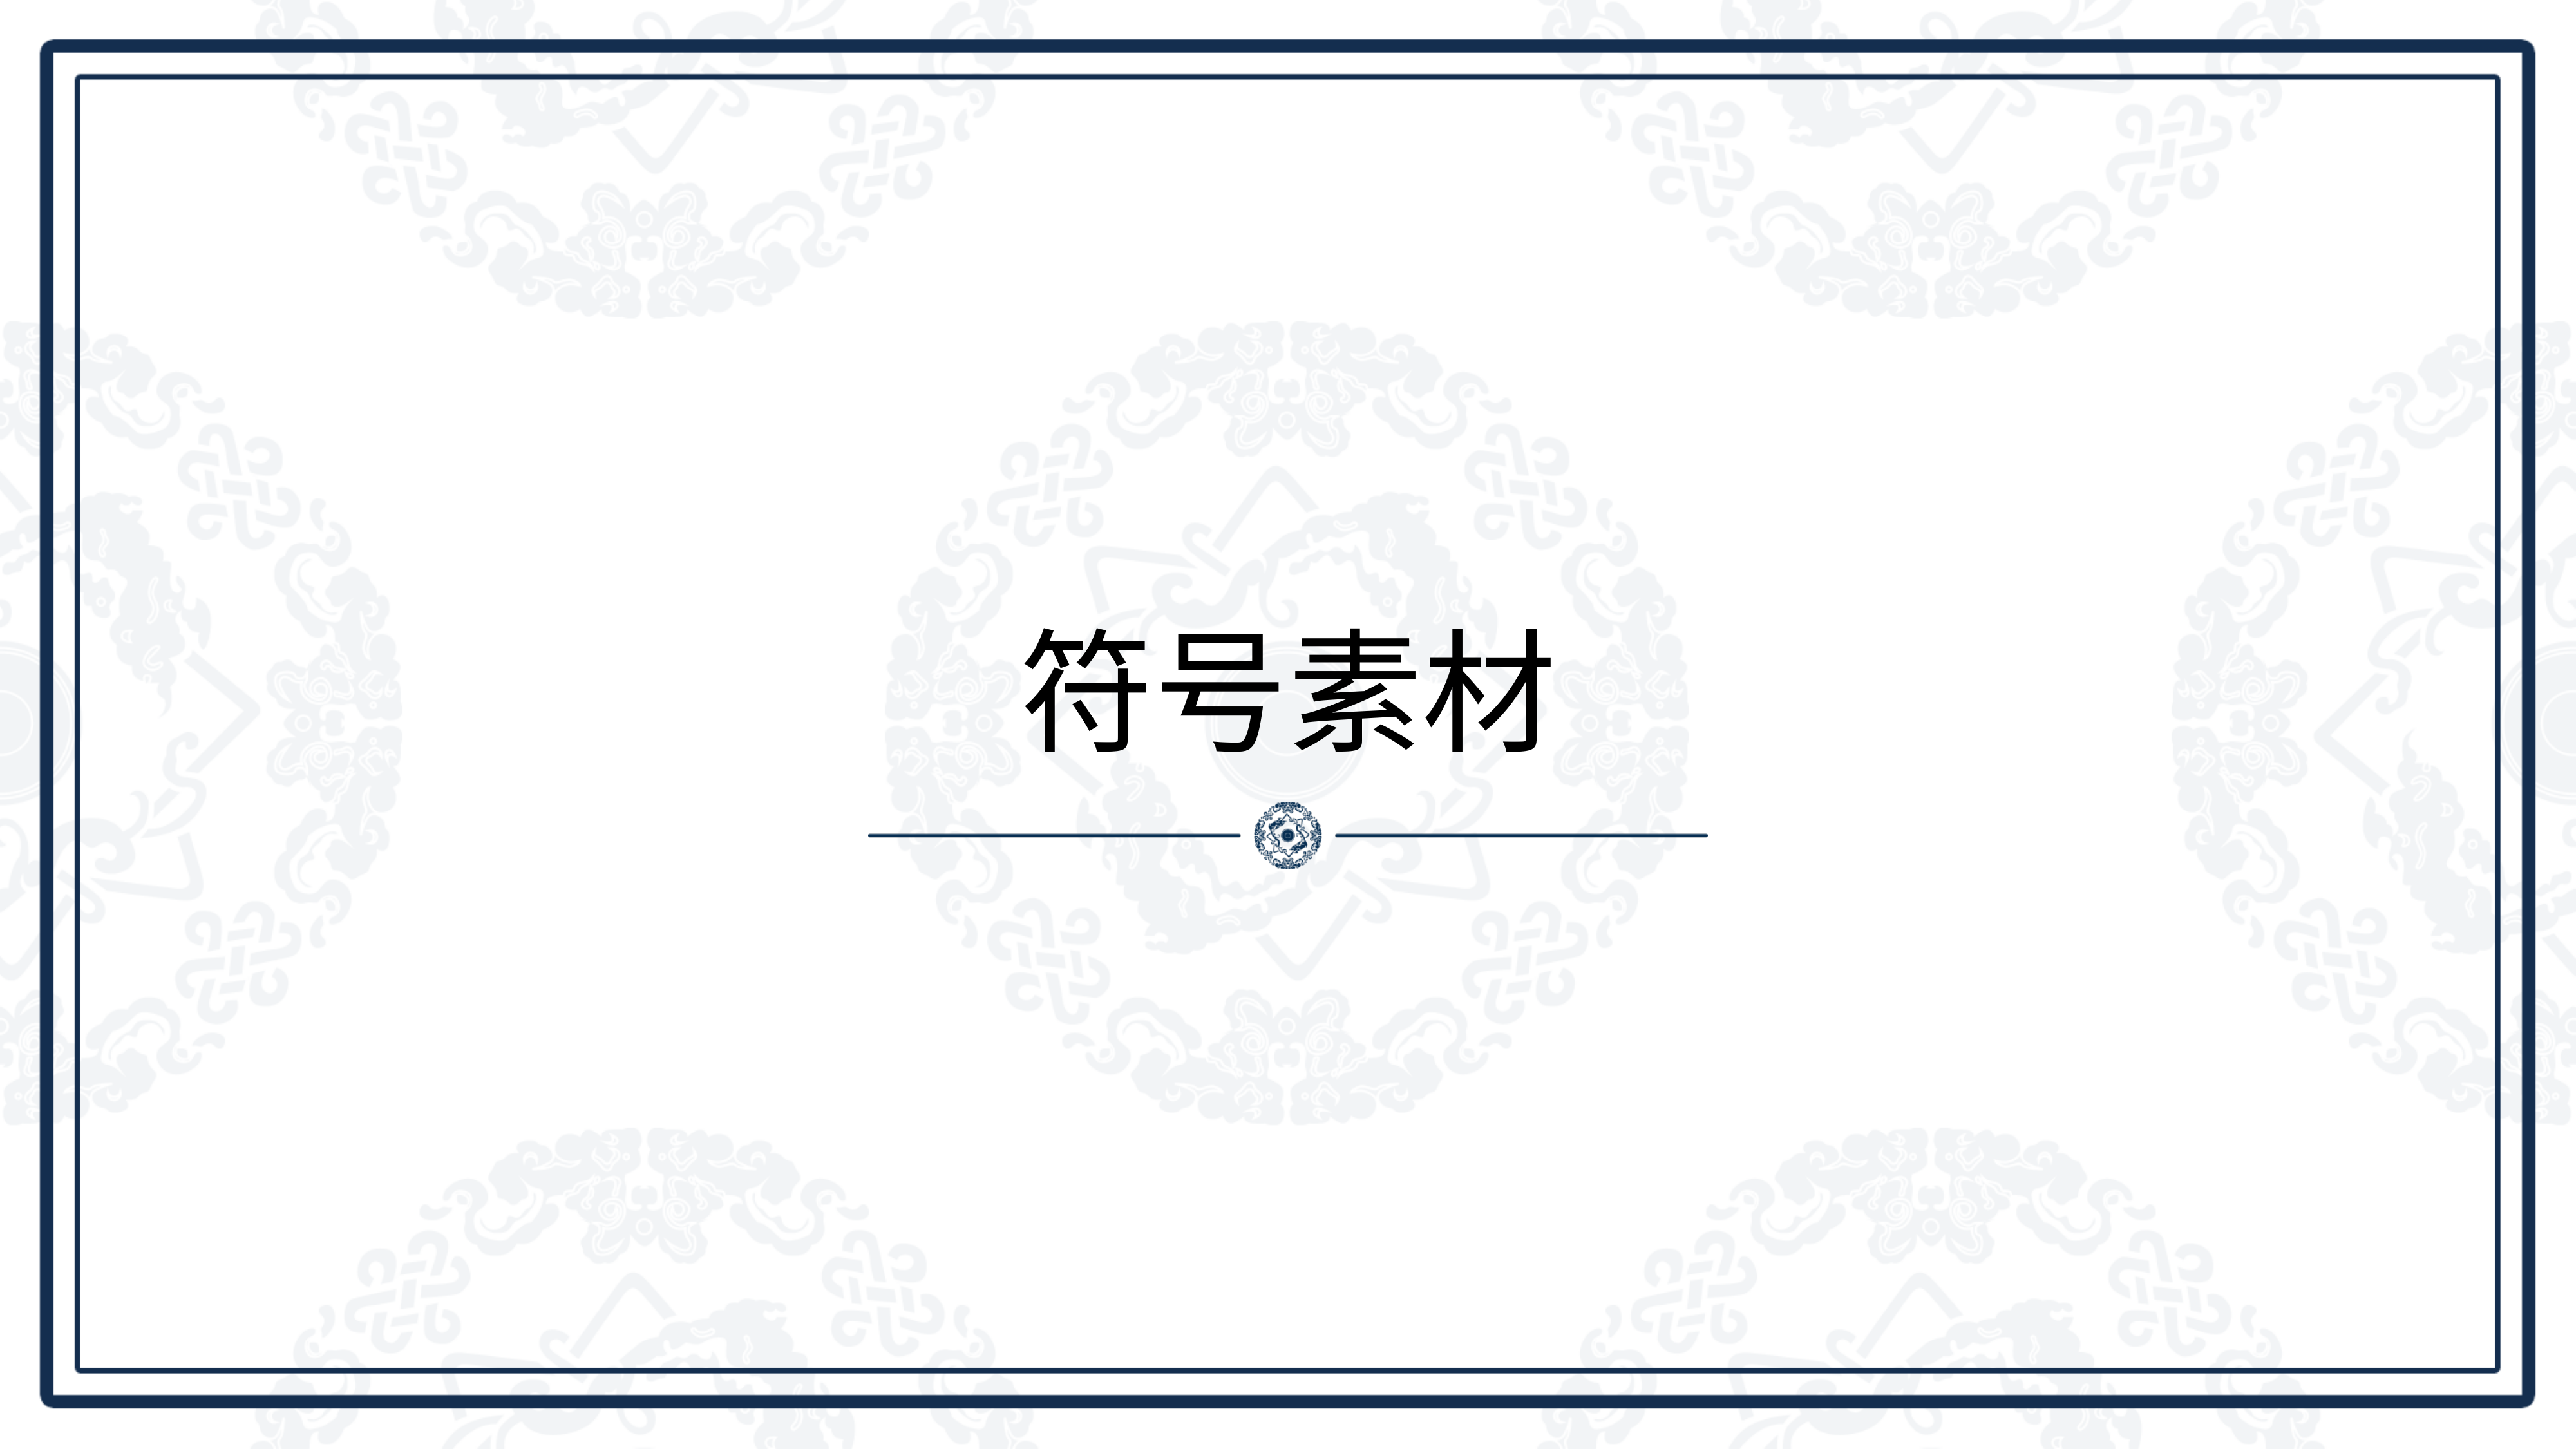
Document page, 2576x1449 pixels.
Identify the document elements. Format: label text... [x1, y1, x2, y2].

picture [0, 0, 2576, 1449]
text_box 符号素材 [1014, 633, 1562, 773]
